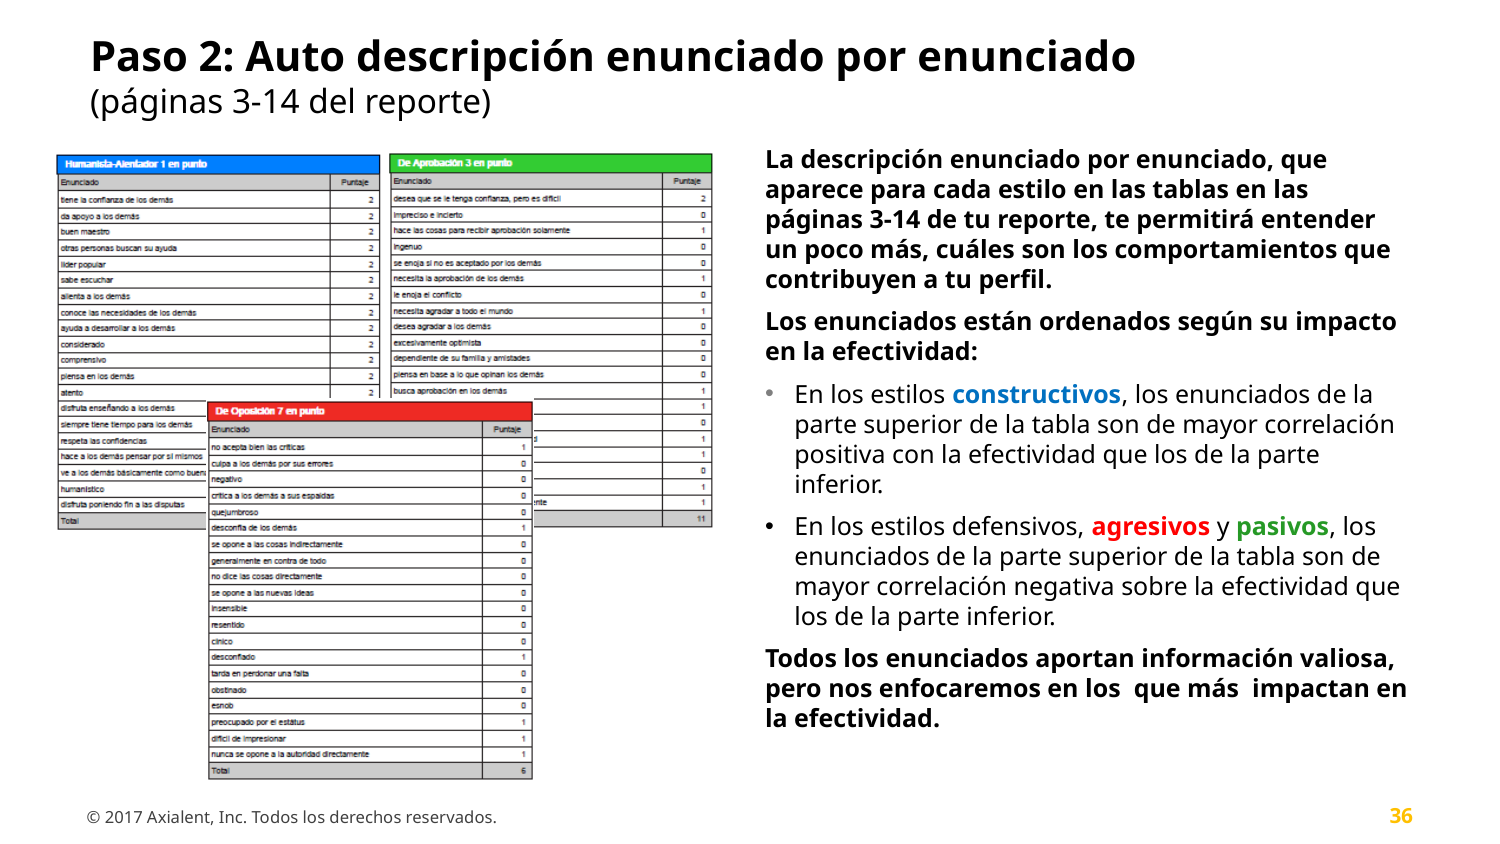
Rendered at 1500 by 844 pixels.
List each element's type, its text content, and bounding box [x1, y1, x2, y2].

footer © 2017 Axialent, Inc. Todos los derechos reservados. [74, 807, 939, 827]
title Paso 2: Auto descripción enunciado por enunciado (páginas 3-14 del reporte) [75, 33, 1425, 117]
slide_number 36 [1074, 807, 1425, 827]
text_box La descripción enunciado por enunciado, que aparece para cada estilo en las tablas en las páginas 3-14 de tu reporte, te permitirá entender un poco más, cuáles son los comportamientos que contribuyen a tu perfil. Los enunciados están ordenados según su impacto en la efectividad: En los estilos constructivos, los enunciados de la parte superior de la tabla son de mayor correlación positiva con la efectividad que los de la parte inferior. En los estilos defensivos, agresivos y pasivos, los enunciados de la parte superior de la tabla son de mayor correlación negativa sobre la efectividad que los de la parte inferior. Todos los enunciados aportan información valiosa, pero nos enfocaremos en los que más impactan en la efectividad. [749, 136, 1425, 754]
picture [52, 149, 716, 782]
